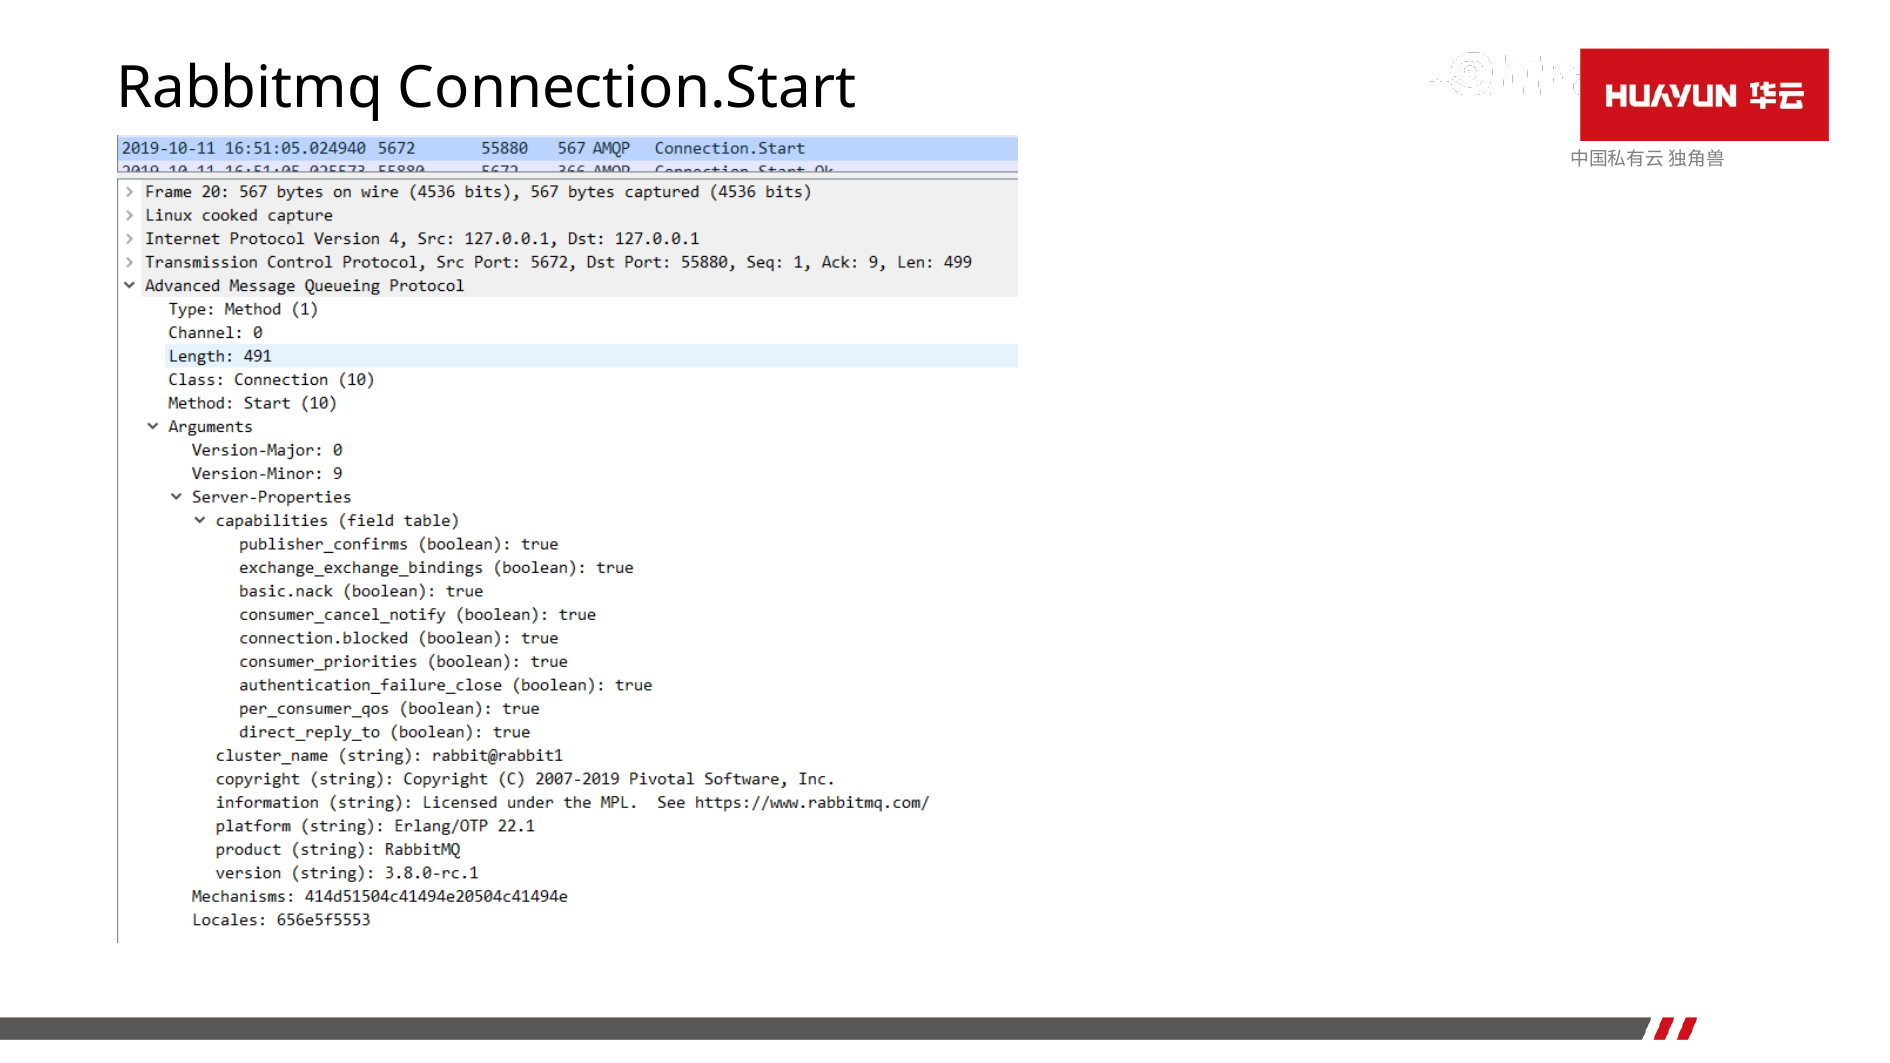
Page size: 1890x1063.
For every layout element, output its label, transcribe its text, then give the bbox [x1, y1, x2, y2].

title Rabbitmq Connection.Start [101, 50, 1732, 152]
picture [1430, 48, 1829, 141]
picture [117, 135, 1018, 943]
picture [0, 1017, 1697, 1040]
